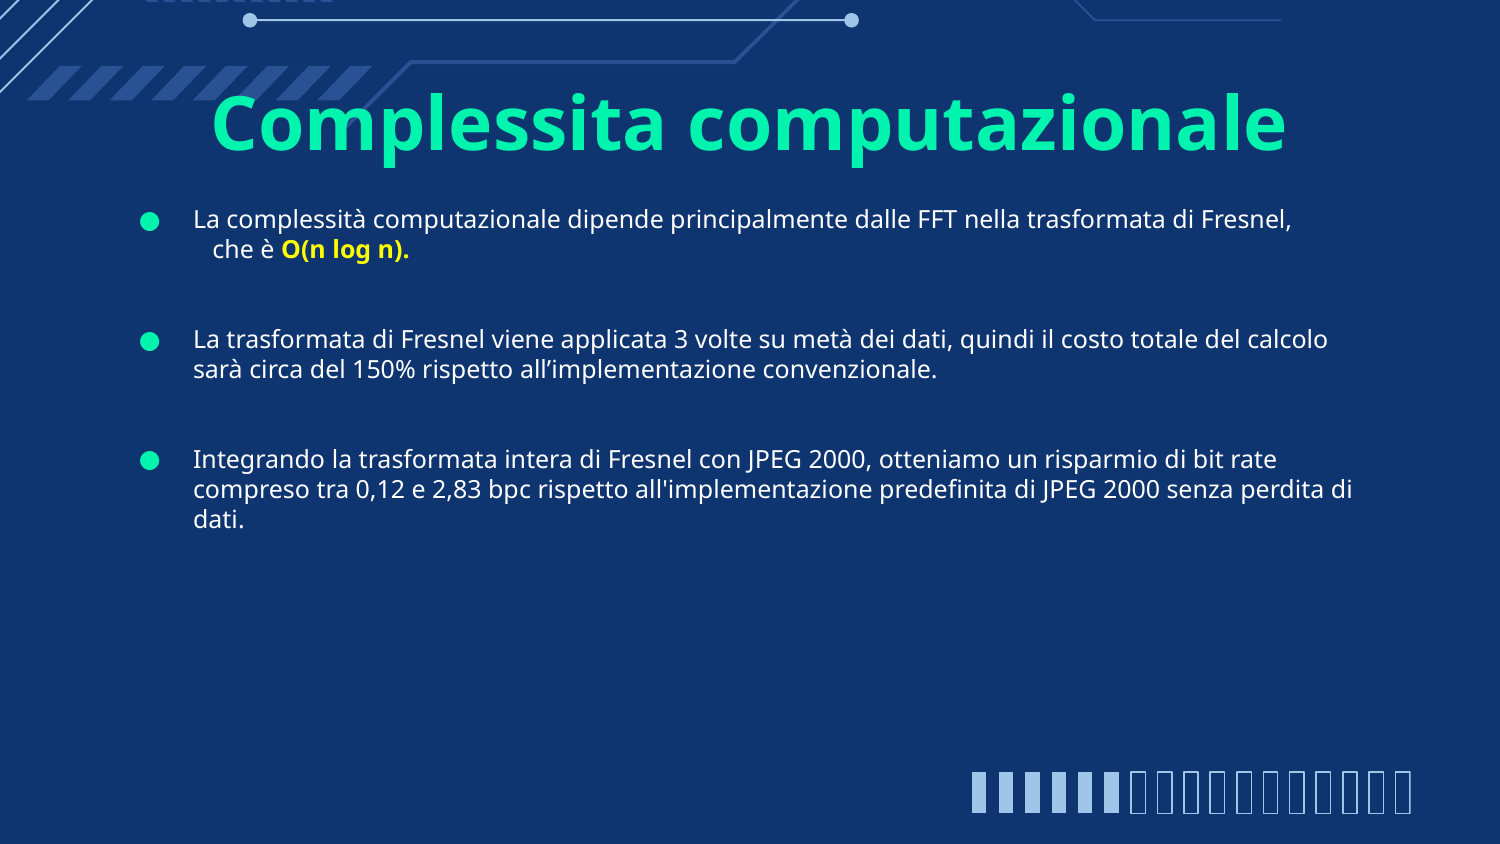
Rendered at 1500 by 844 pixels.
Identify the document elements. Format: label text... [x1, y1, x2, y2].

title Complessita computazionale [118, 75, 1382, 156]
list La complessità computazionale dipende principalmente dalle FFT nella trasformata di Fresnel, che è O(n log n). La trasformata di Fresnel viene applicata 3 volte su metà dei dati, quindi il costo totale del calcolo sarà circa del 150% rispetto all’implementazione convenzionale. Integrando la trasformata intera di Fresnel con JPEG 2000, otteniamo un risparmio di bit rate compreso tra 0,12 e 2,83 bpc rispetto all'implementazione predefinita di JPEG 2000 senza perdita di dati. [118, 203, 1382, 750]
